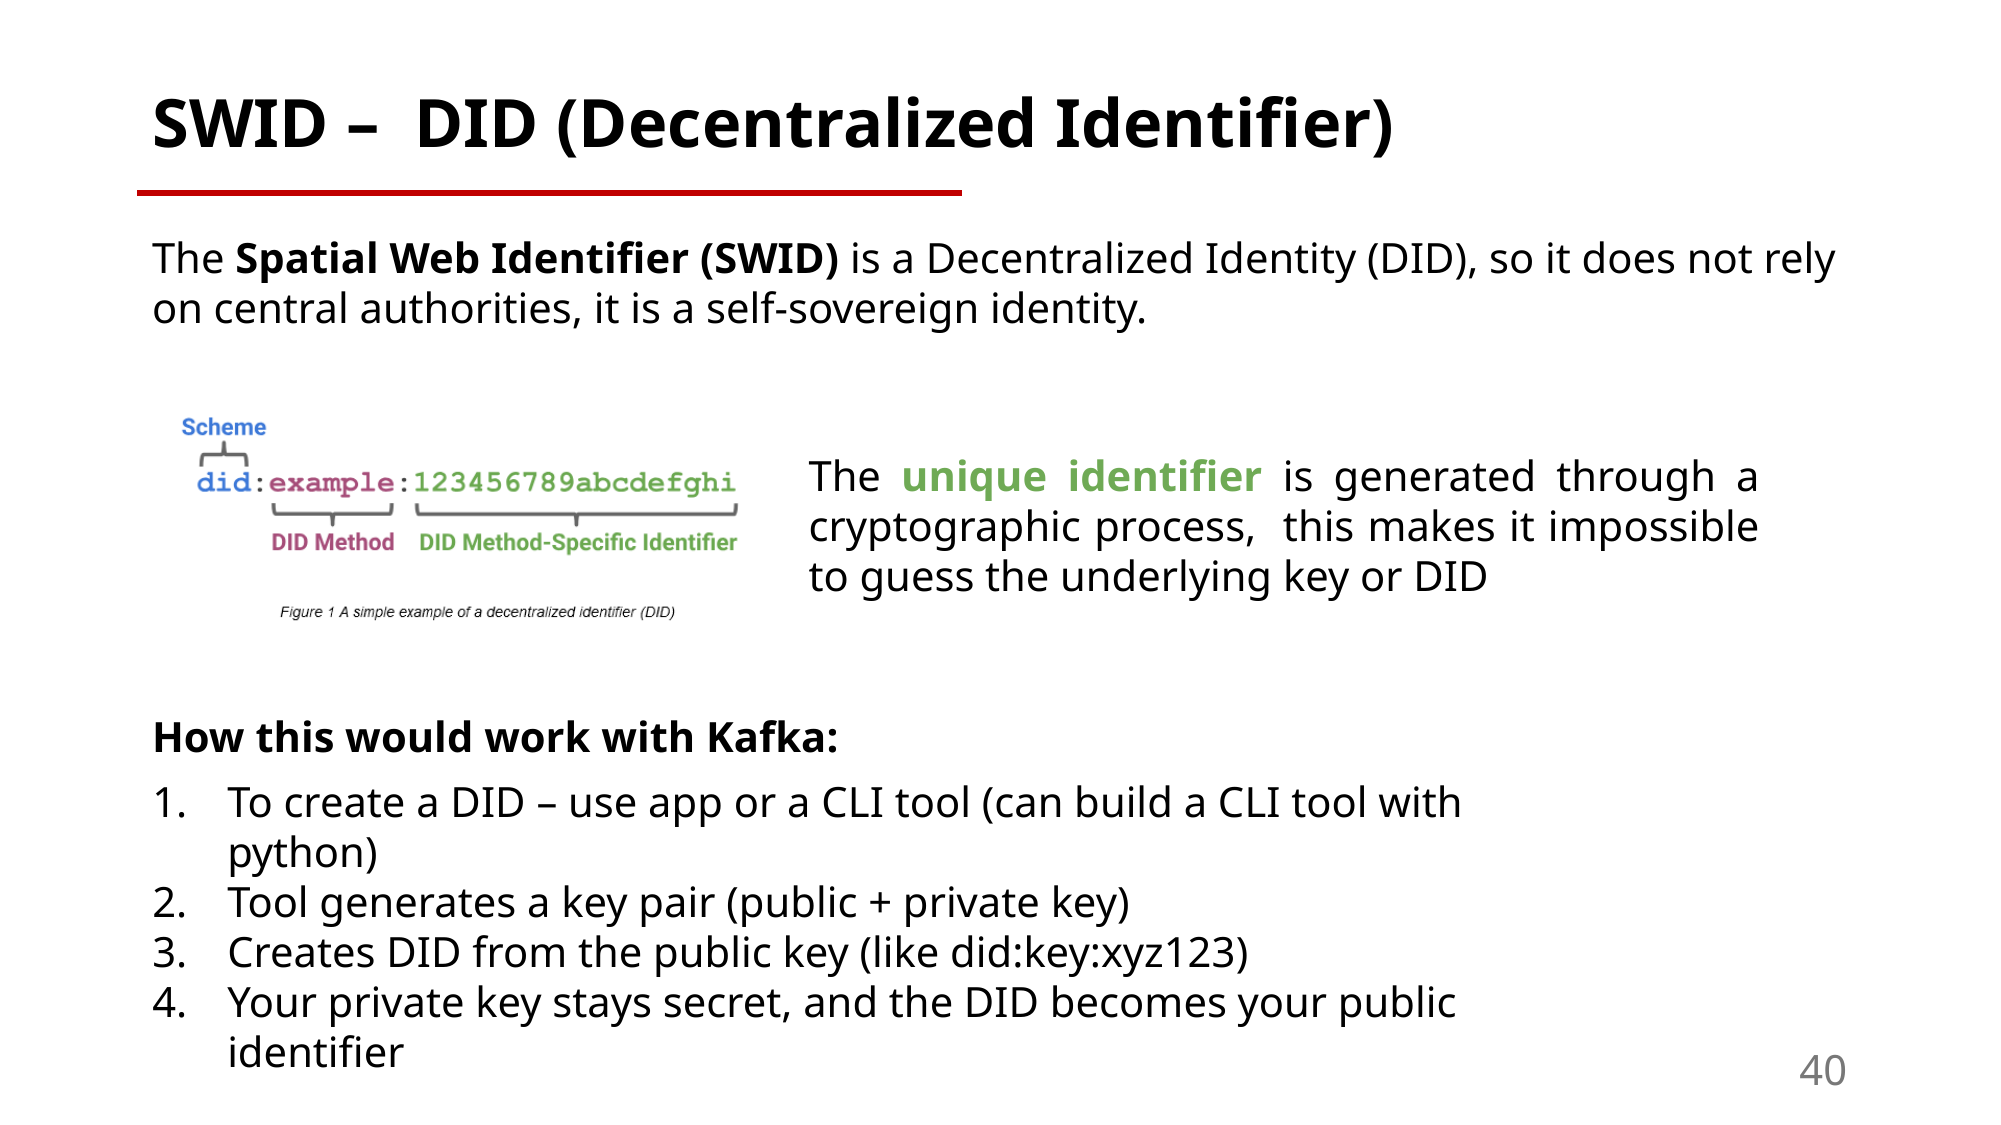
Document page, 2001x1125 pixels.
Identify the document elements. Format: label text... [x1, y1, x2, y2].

text_box To create a DID – use app or a CLI tool (can build a CLI tool with python) Tool generates a key pair (public + private key) Creates DID from the public key (like did:key:xyz123) Your private key stays secret, and the DID becomes your public identifier [137, 768, 1571, 1084]
text_box The Spatial Web Identifier (SWID) is a Decentralized Identity (DID), so it does not rely on central authorities, it is a self-sovereign identity. [137, 224, 1863, 340]
slide_number 40 [1412, 1042, 1863, 1103]
title SWID – DID (Decentralized Identifier) [137, 59, 1863, 193]
picture [136, 383, 795, 639]
text_box How this would work with Kafka: [137, 703, 1119, 768]
text_box The unique identifier is generated through a cryptographic process, this makes it impossible to guess the underlying key or DID [795, 441, 1775, 607]
